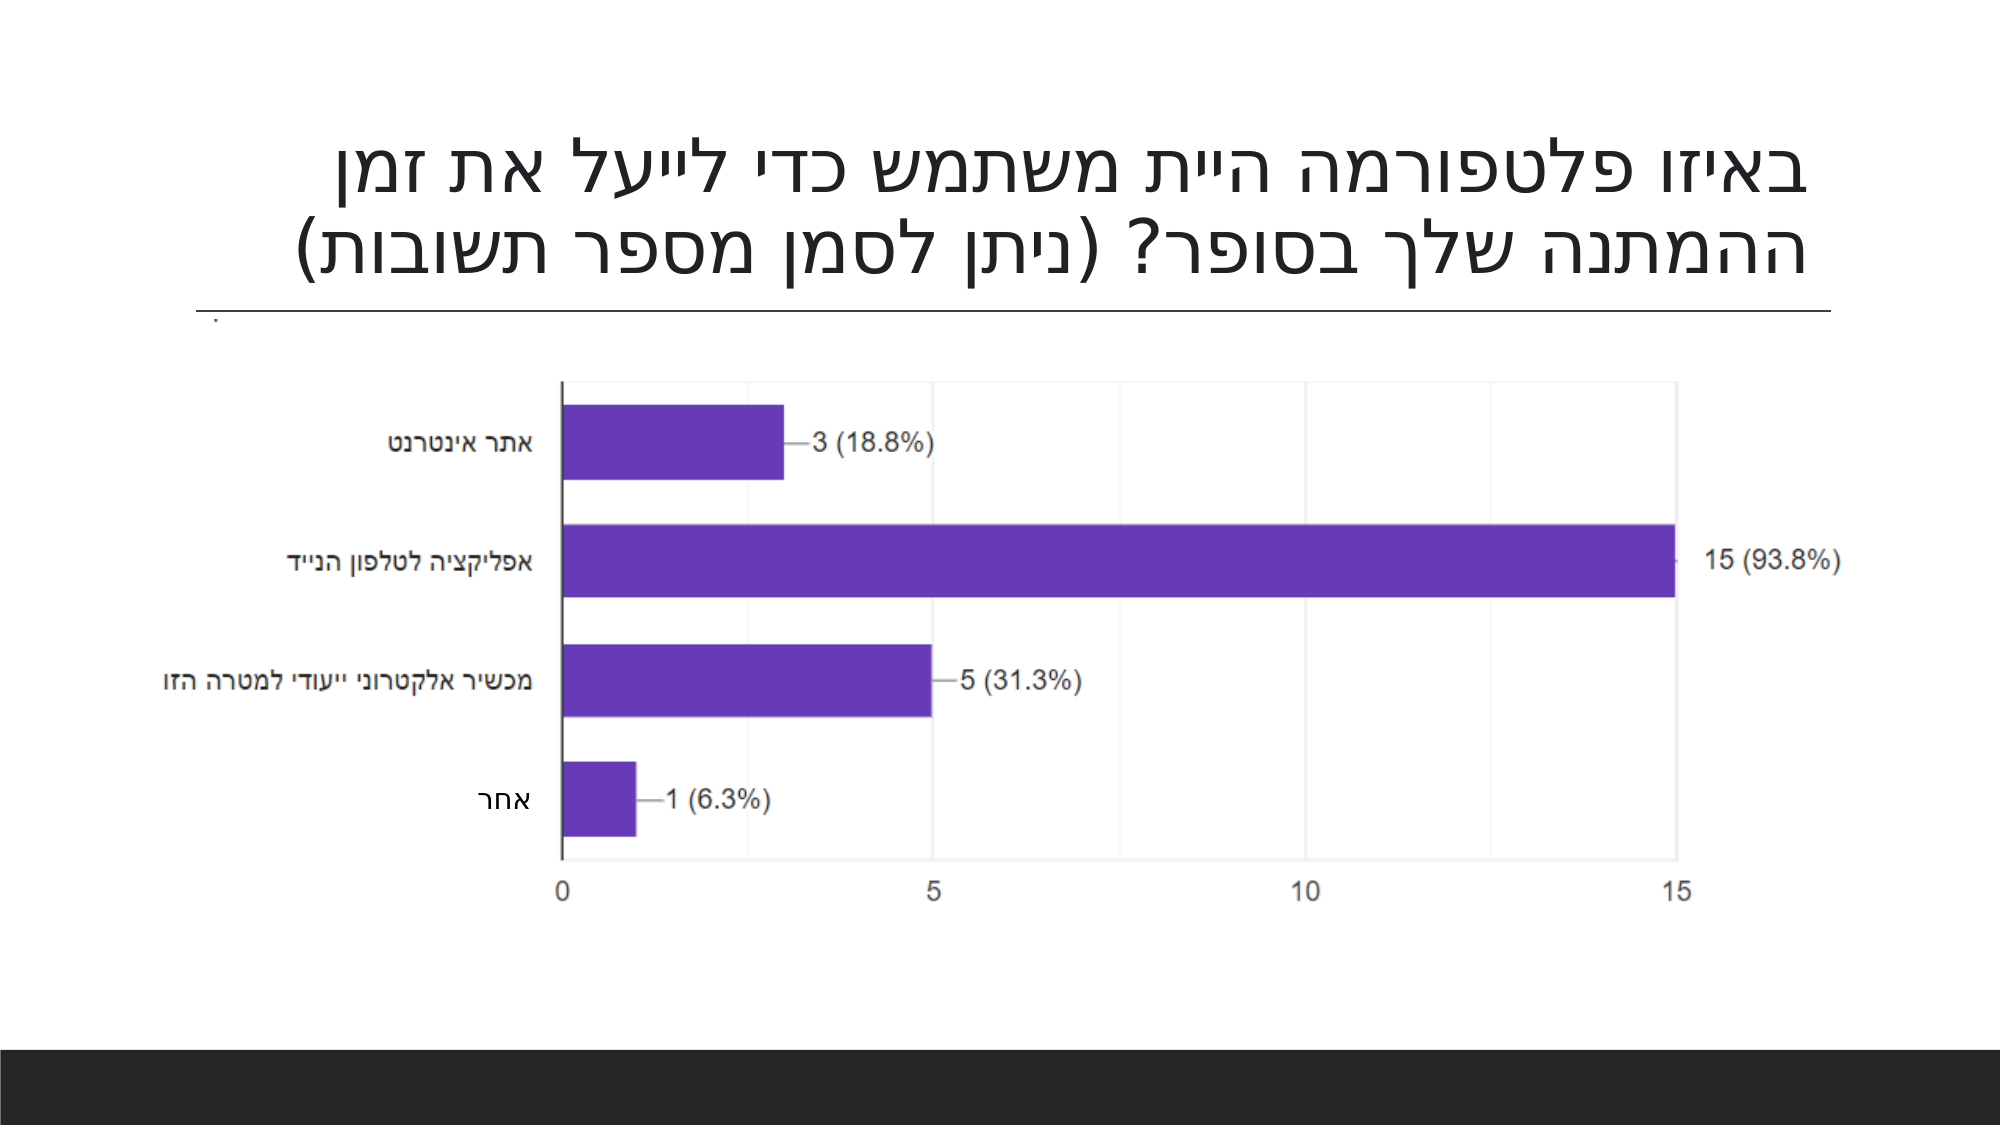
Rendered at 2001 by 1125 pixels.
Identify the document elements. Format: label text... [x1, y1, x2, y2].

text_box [133, 318, 1867, 956]
title באיזו פלטפורמה היית משתמש כדי לייעל את זמן ההמתנה שלך בסופר? (ניתן לסמן מספר תשובות) [174, 59, 1825, 298]
